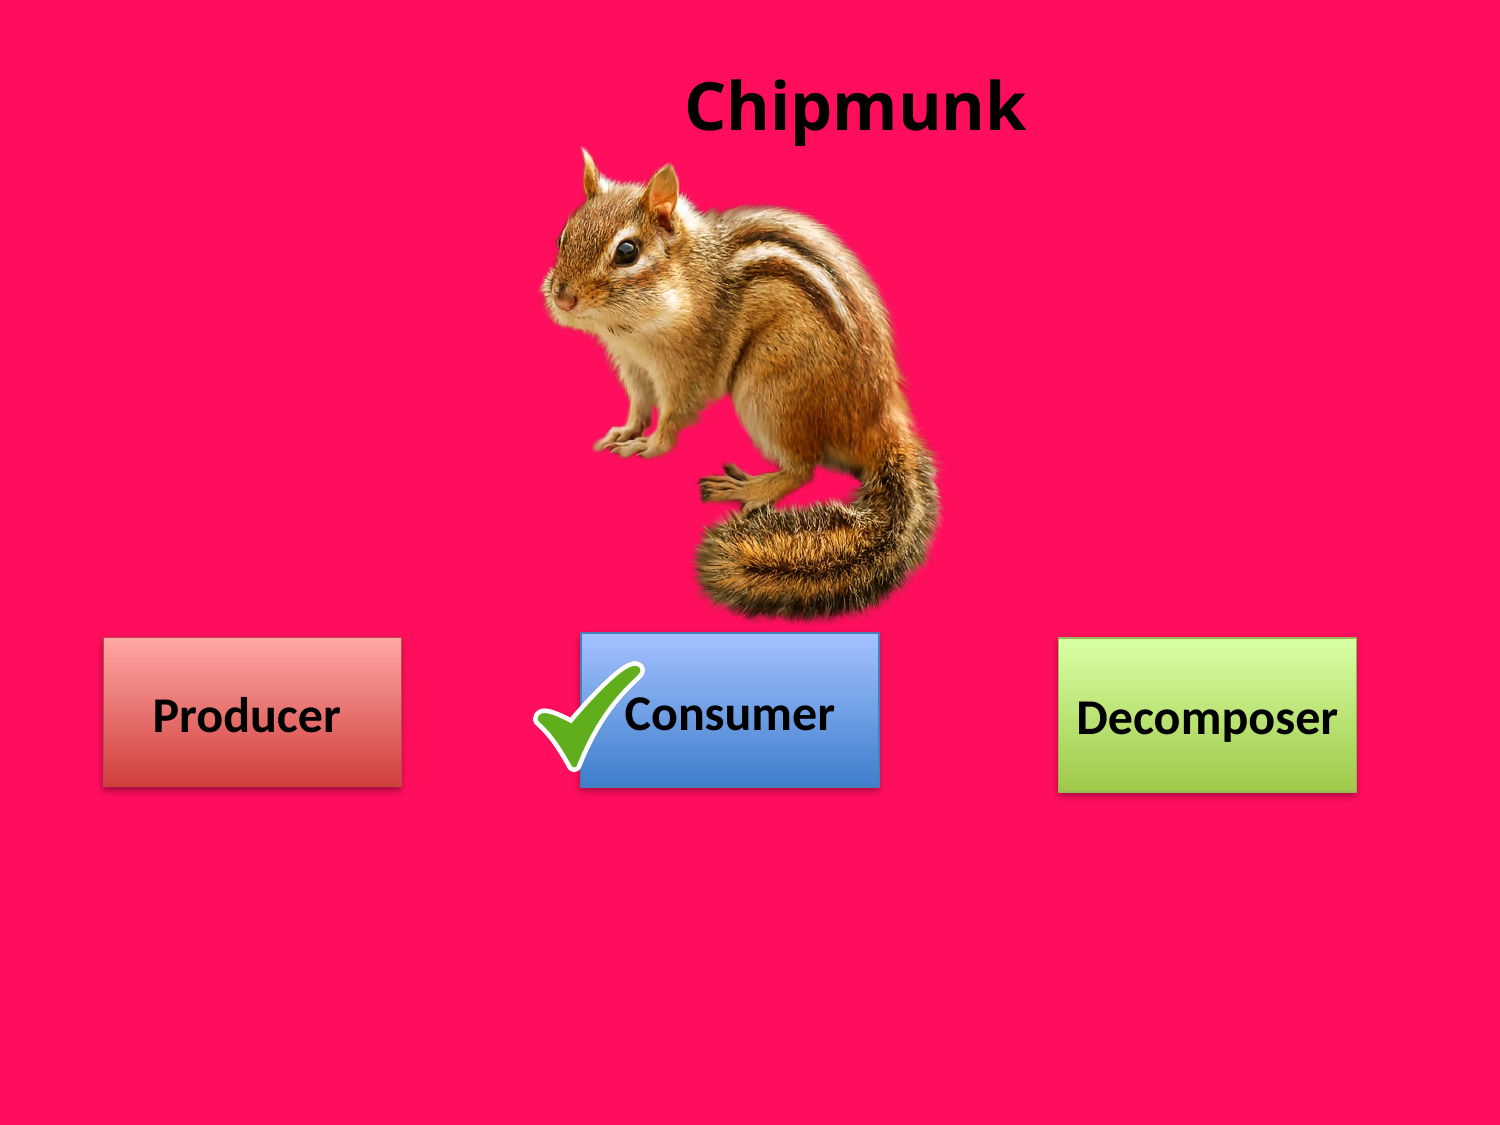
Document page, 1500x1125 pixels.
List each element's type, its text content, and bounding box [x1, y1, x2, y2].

list Chipmunk [519, 56, 1059, 162]
picture [533, 661, 646, 772]
text_box Producer [103, 637, 402, 787]
picture [525, 139, 953, 634]
text_box Consumer [580, 642, 880, 788]
text_box Decomposer [1058, 637, 1357, 793]
